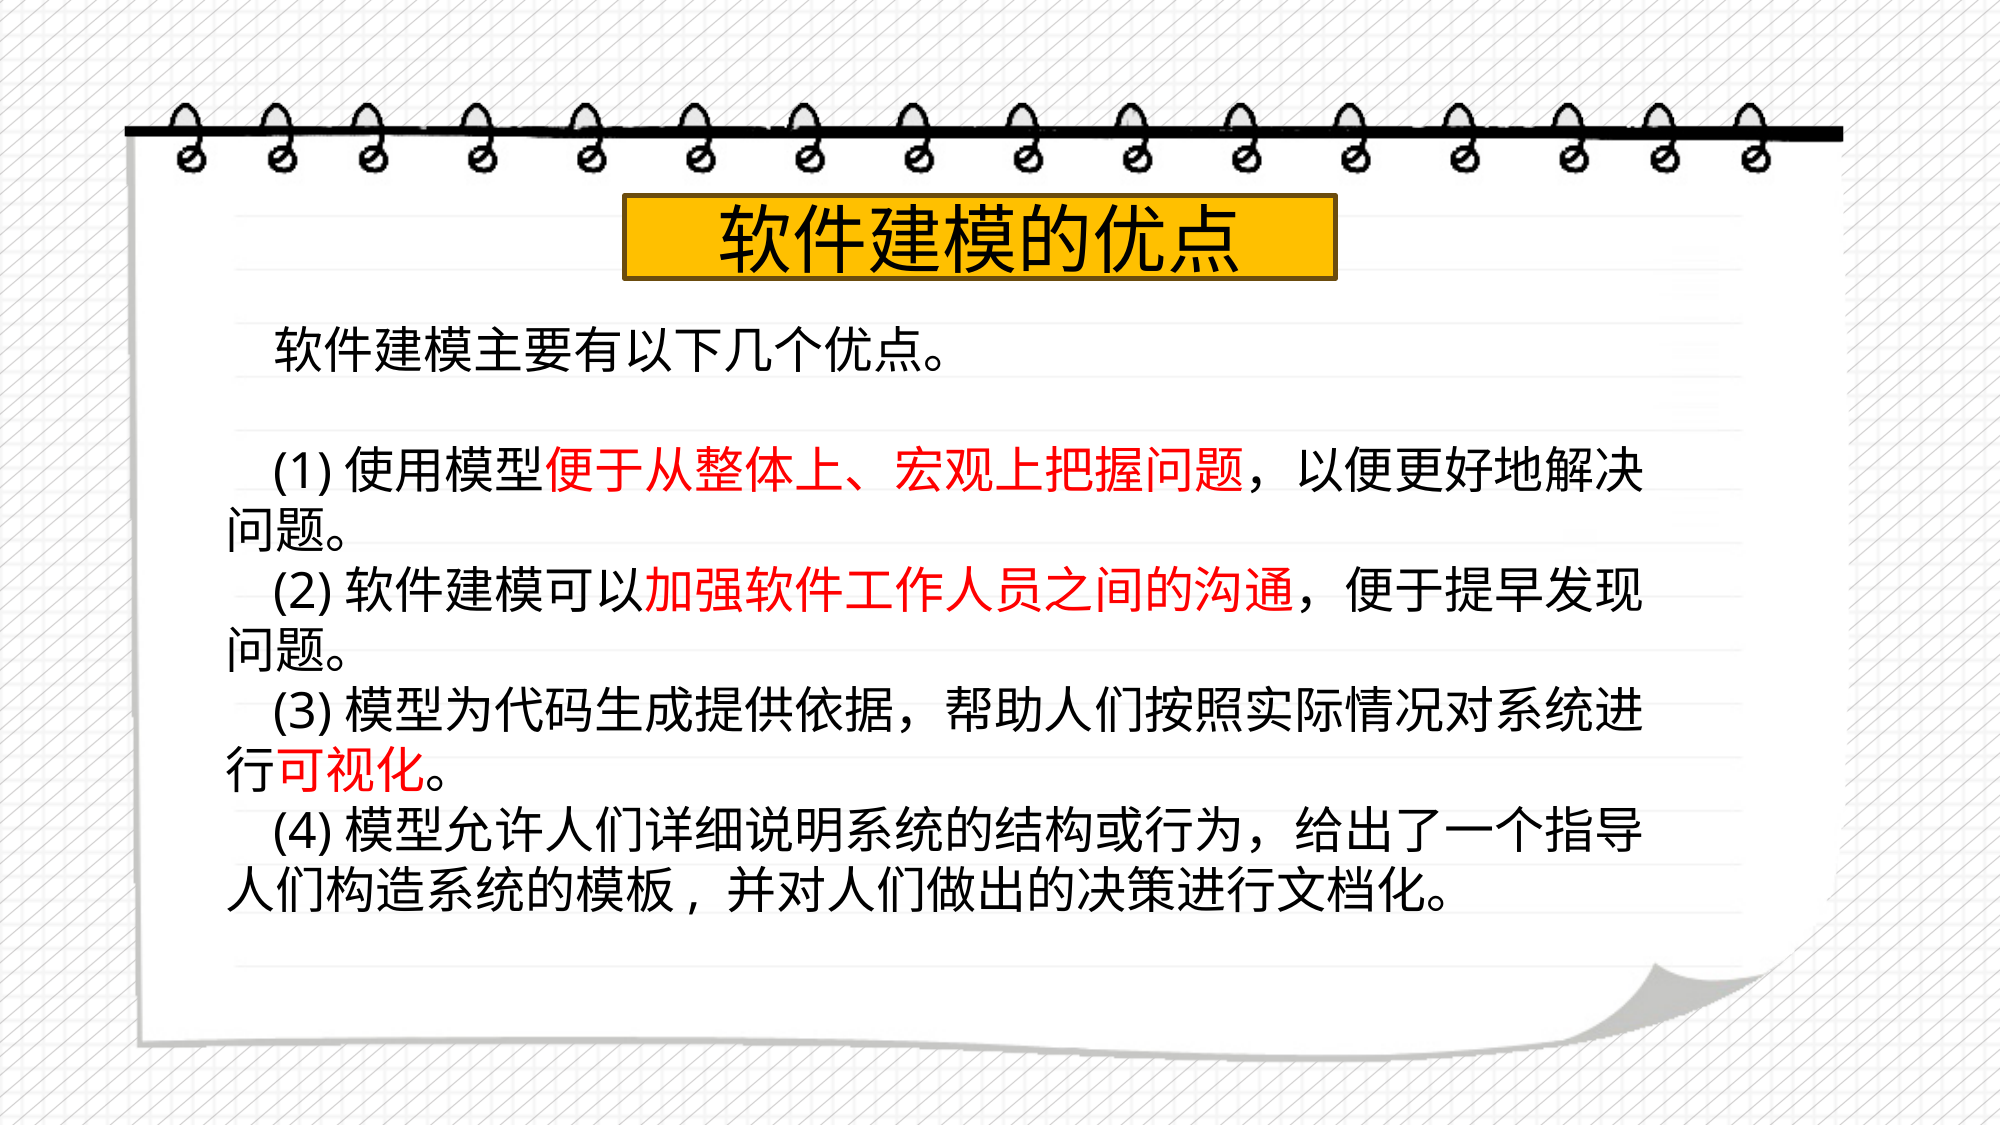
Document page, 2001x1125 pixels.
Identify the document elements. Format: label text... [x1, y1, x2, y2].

text_box 软件建模主要有以下几个优点。 (1)使用模型便于从整体上、宏观上把握问题，以便更好地解决问题。 (2)软件建模可以加强软件工作人员之间的沟通，便于提早发现问题。 (3)模型为代码生成提供依据，帮助人们按照实际情况对系统进行可视化。 (4)模型允许人们详细说明系统的结构或行为，给出了一个指导人们构造系统的模板, 并对人们做出的决策进行文档化。 [211, 310, 1701, 926]
text_box 软件建模的优点 [624, 195, 1336, 279]
picture [0, 0, 2000, 1125]
